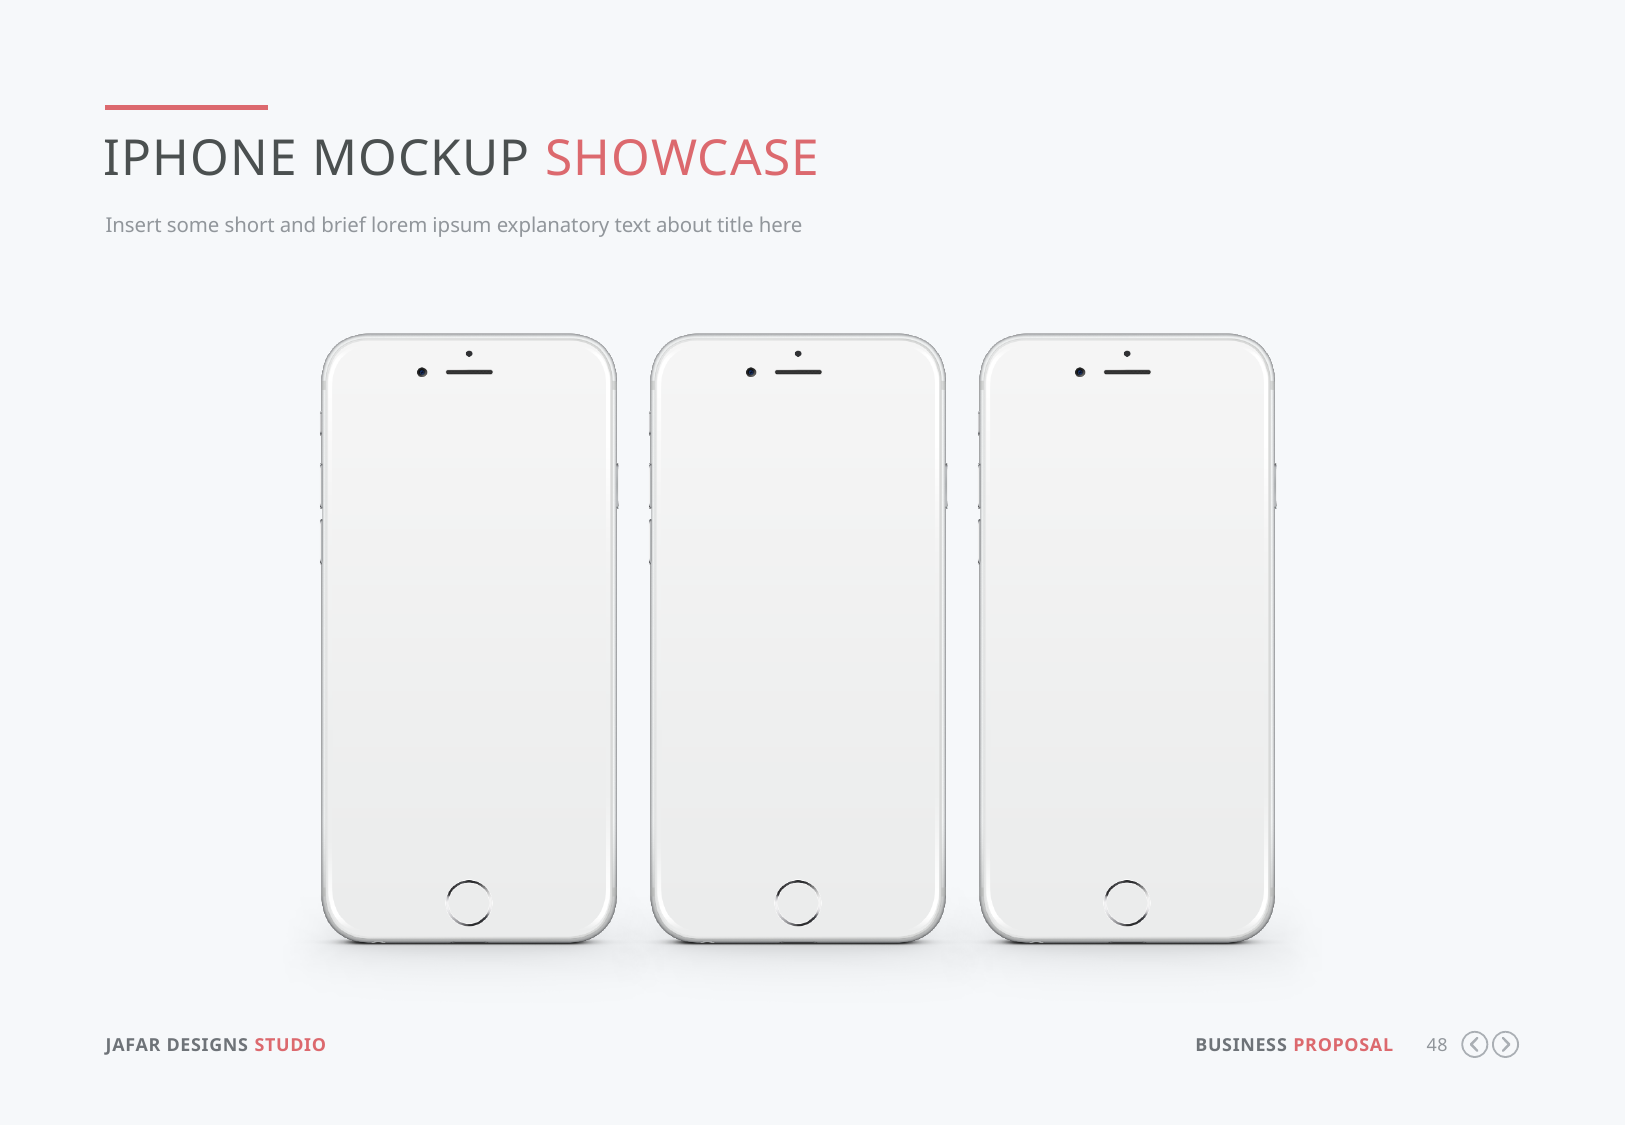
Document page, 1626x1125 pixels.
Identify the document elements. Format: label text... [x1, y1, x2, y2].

list Insert some short and brief lorem ipsum explanatory text about title here [105, 209, 1519, 241]
list iPhone Mockup Showcase [103, 125, 1518, 184]
picture [216, 280, 1380, 1019]
